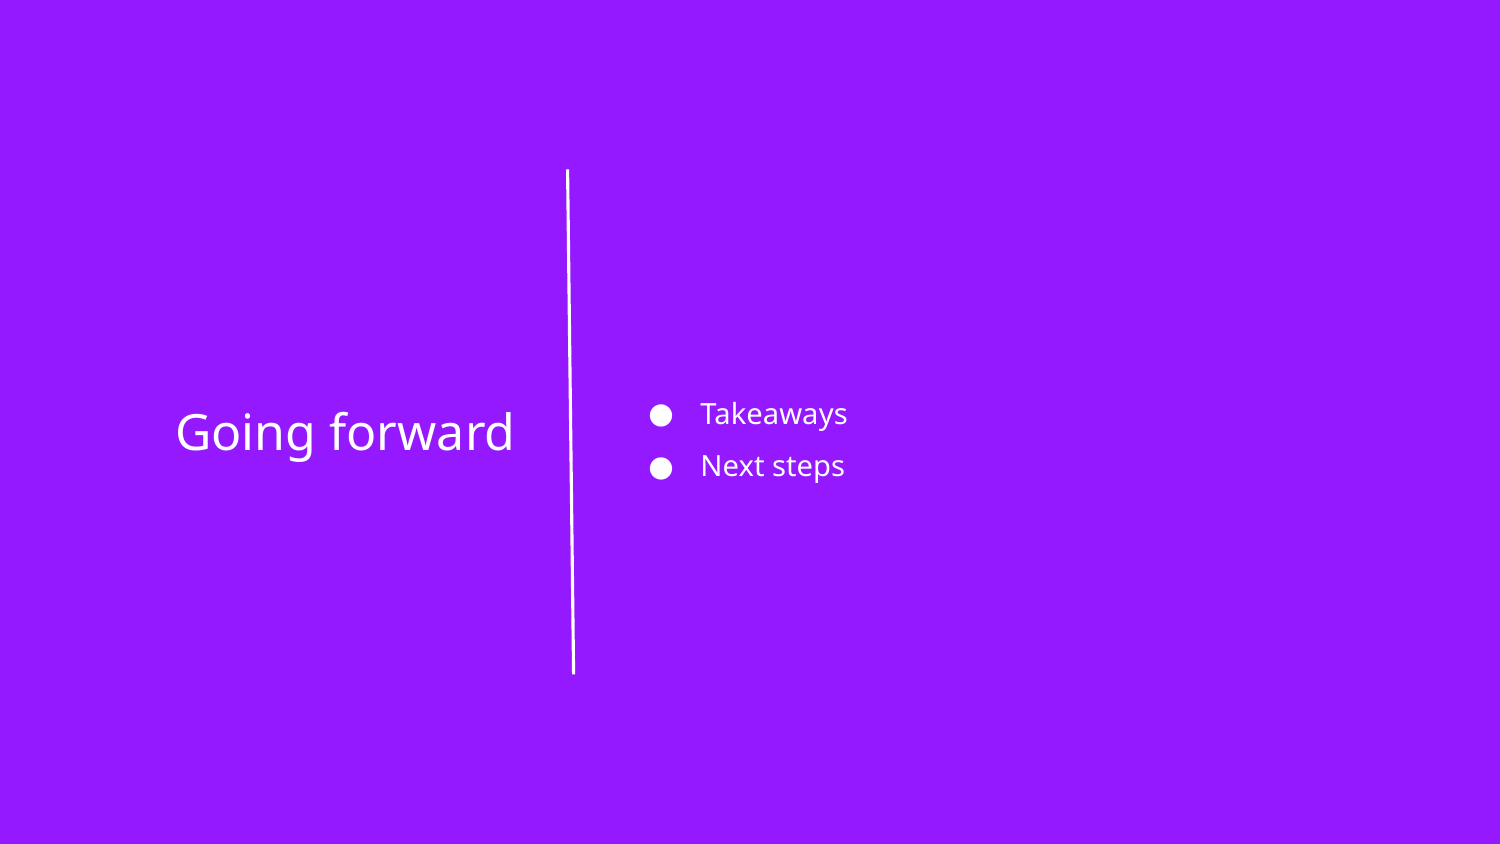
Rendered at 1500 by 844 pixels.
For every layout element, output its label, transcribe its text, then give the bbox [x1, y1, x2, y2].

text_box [567, 169, 574, 675]
text_box Going forward [0, 376, 531, 476]
text_box Takeaways Next steps [610, 362, 984, 498]
